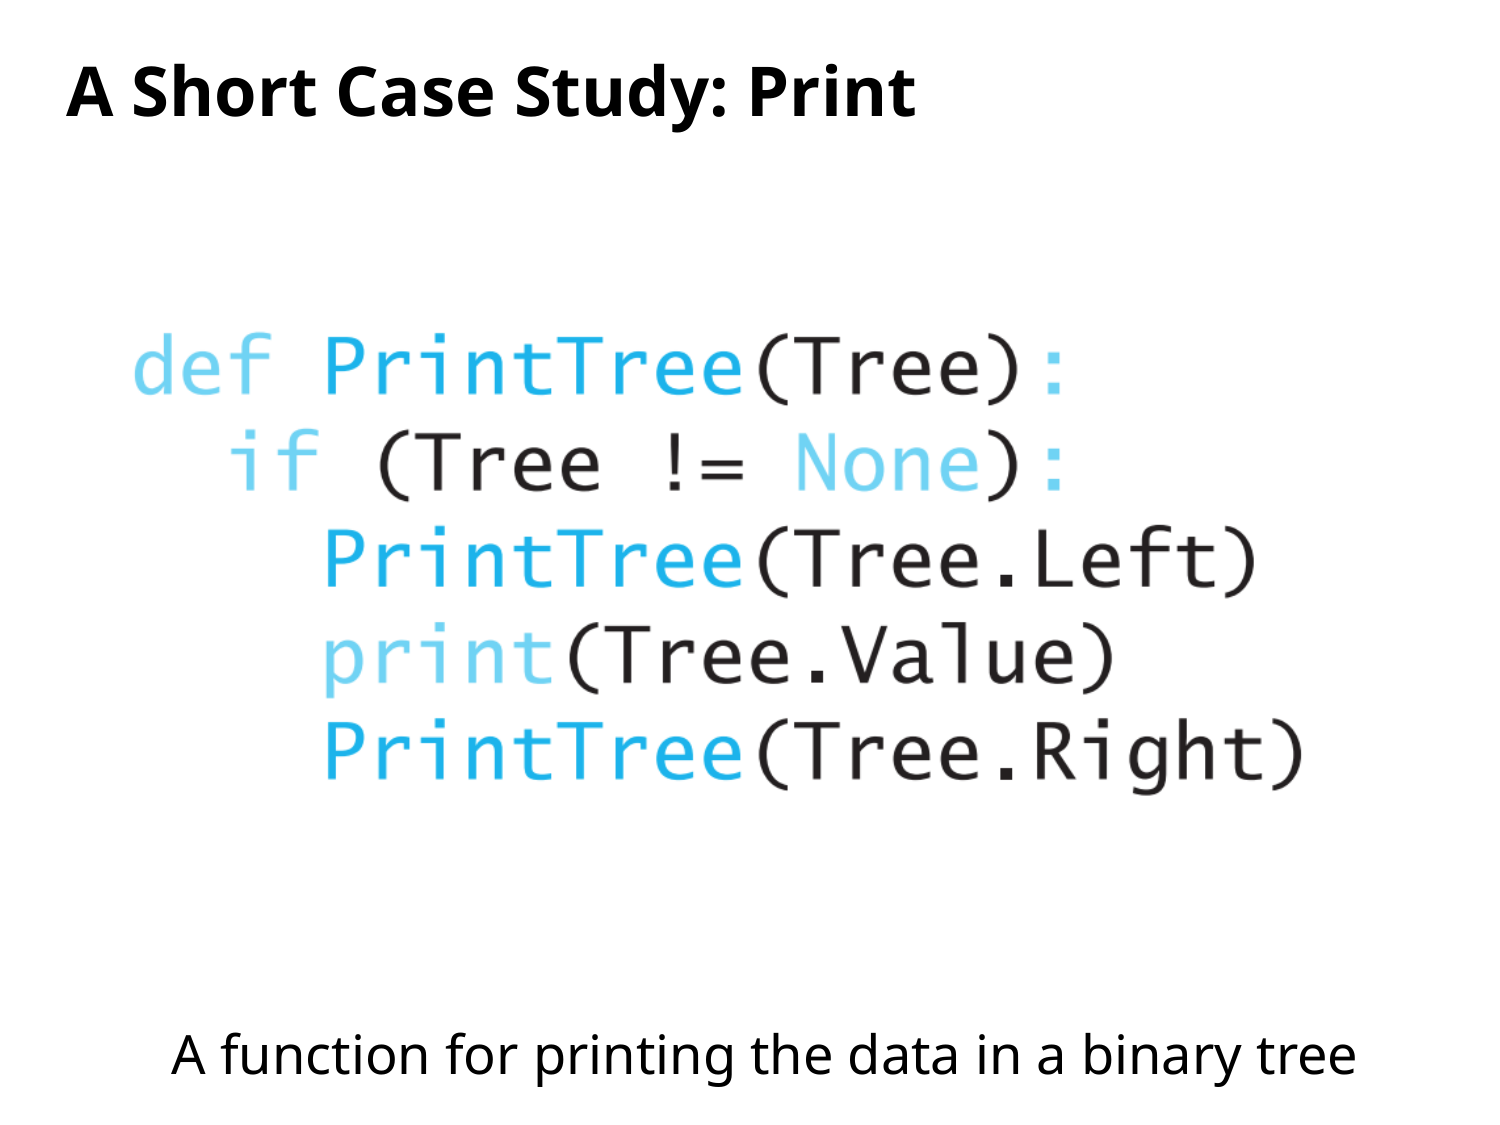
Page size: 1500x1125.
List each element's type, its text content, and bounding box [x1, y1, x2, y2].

picture [122, 320, 1313, 805]
title A Short Case Study: Print [51, 27, 1449, 152]
list A function for printing the data in a binary tree [51, 152, 1480, 1106]
